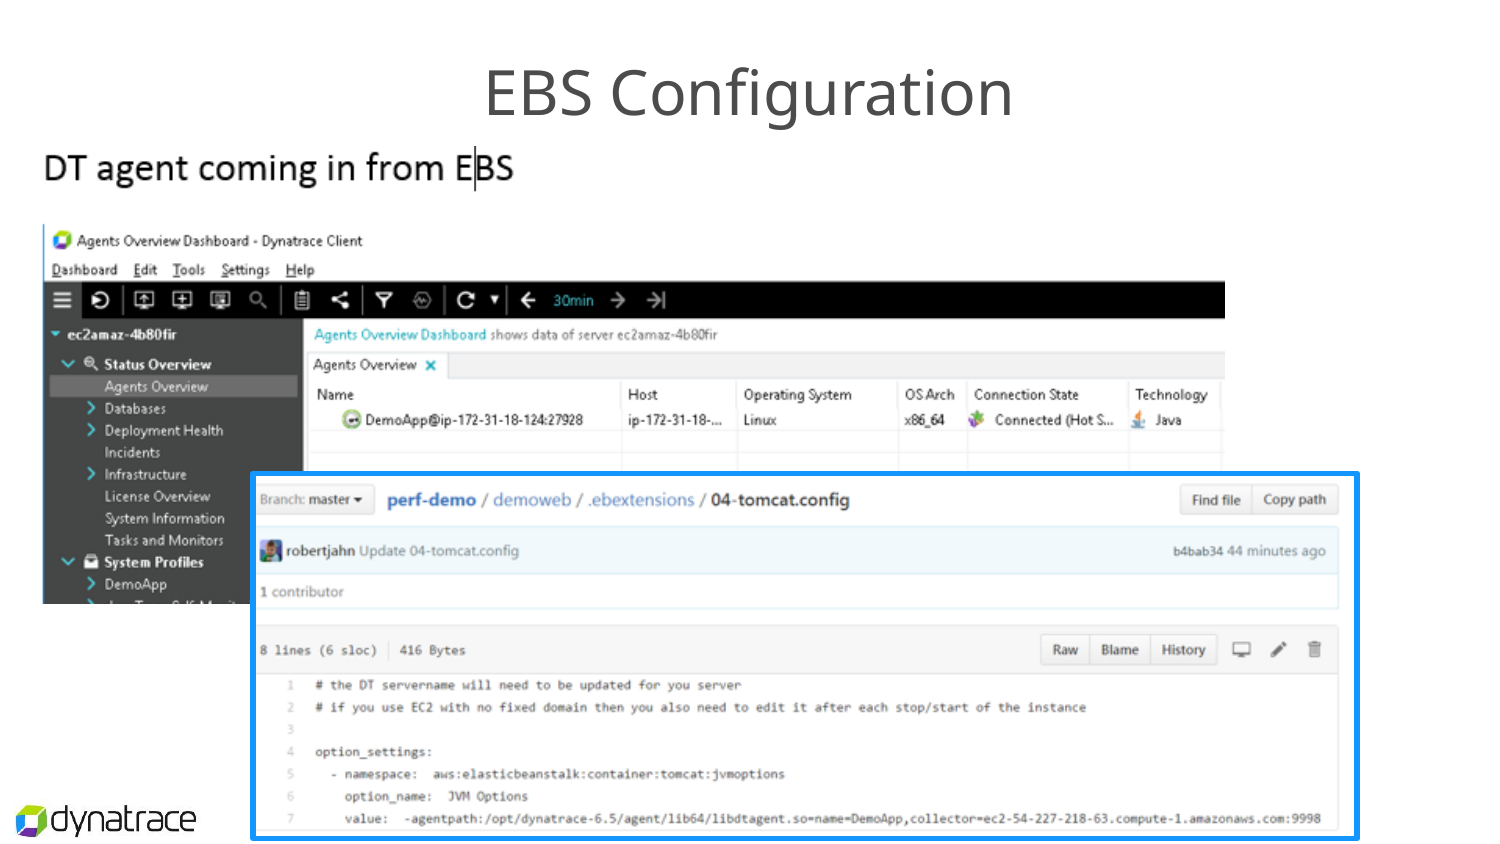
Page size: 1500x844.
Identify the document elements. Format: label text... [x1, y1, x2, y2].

picture [14, 799, 204, 838]
picture [29, 146, 1355, 836]
title EBS Configuration [146, 53, 1354, 147]
